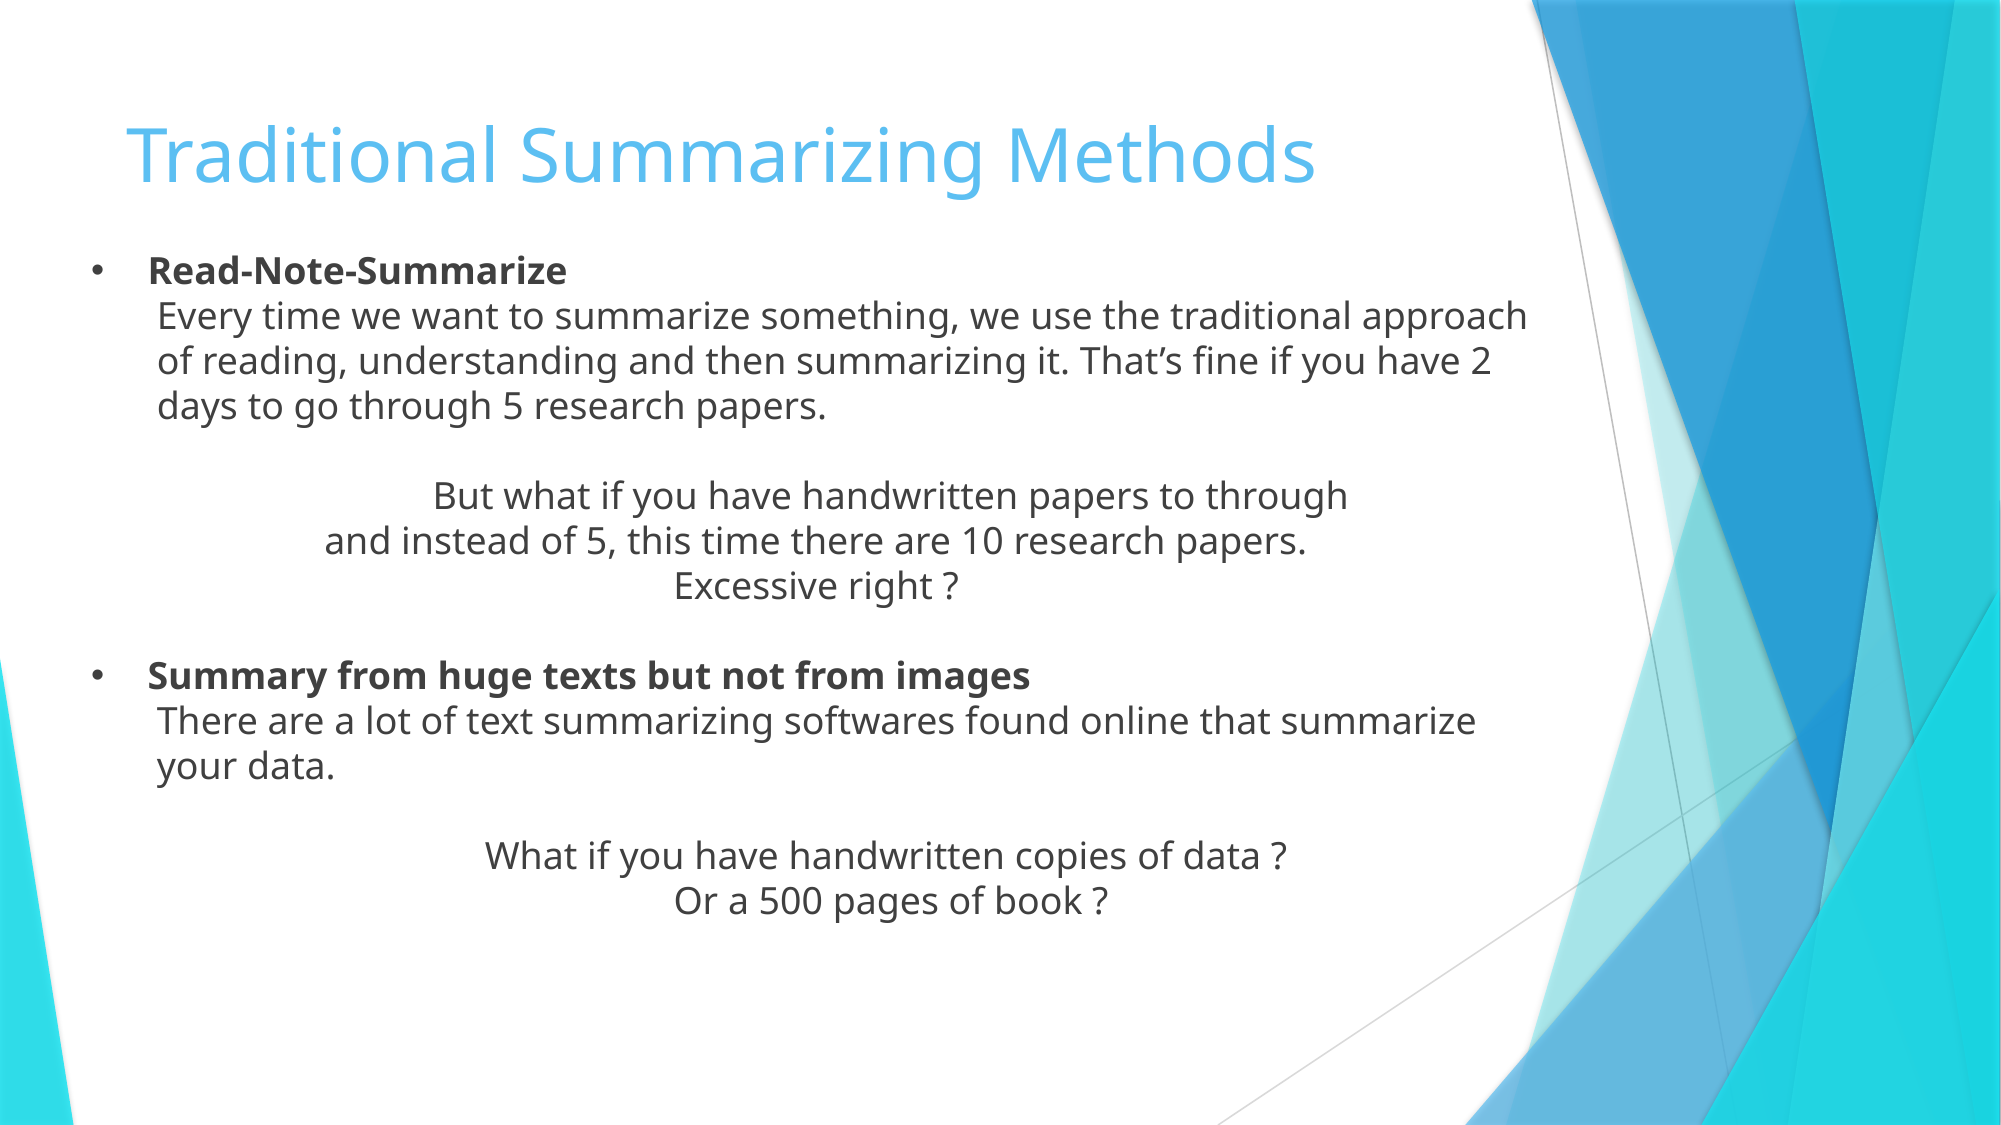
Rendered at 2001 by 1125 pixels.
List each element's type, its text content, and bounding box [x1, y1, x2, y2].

title Traditional Summarizing Methods [111, 99, 1522, 221]
list Read-Note-Summarize Every time we want to summarize something, we use the traditional approach of reading, understanding and then summarizing it. That’s fine if you have 2 days to go through 5 research papers. But what if you have handwritten papers to through and instead of 5, this time there are 10 research papers. Excessive right ? Summary from huge texts but not from images There are a lot of text summarizing softwares found online that summarize your data. What if you have handwritten copies of data ? Or a 500 pages of book ? [76, 239, 1557, 994]
